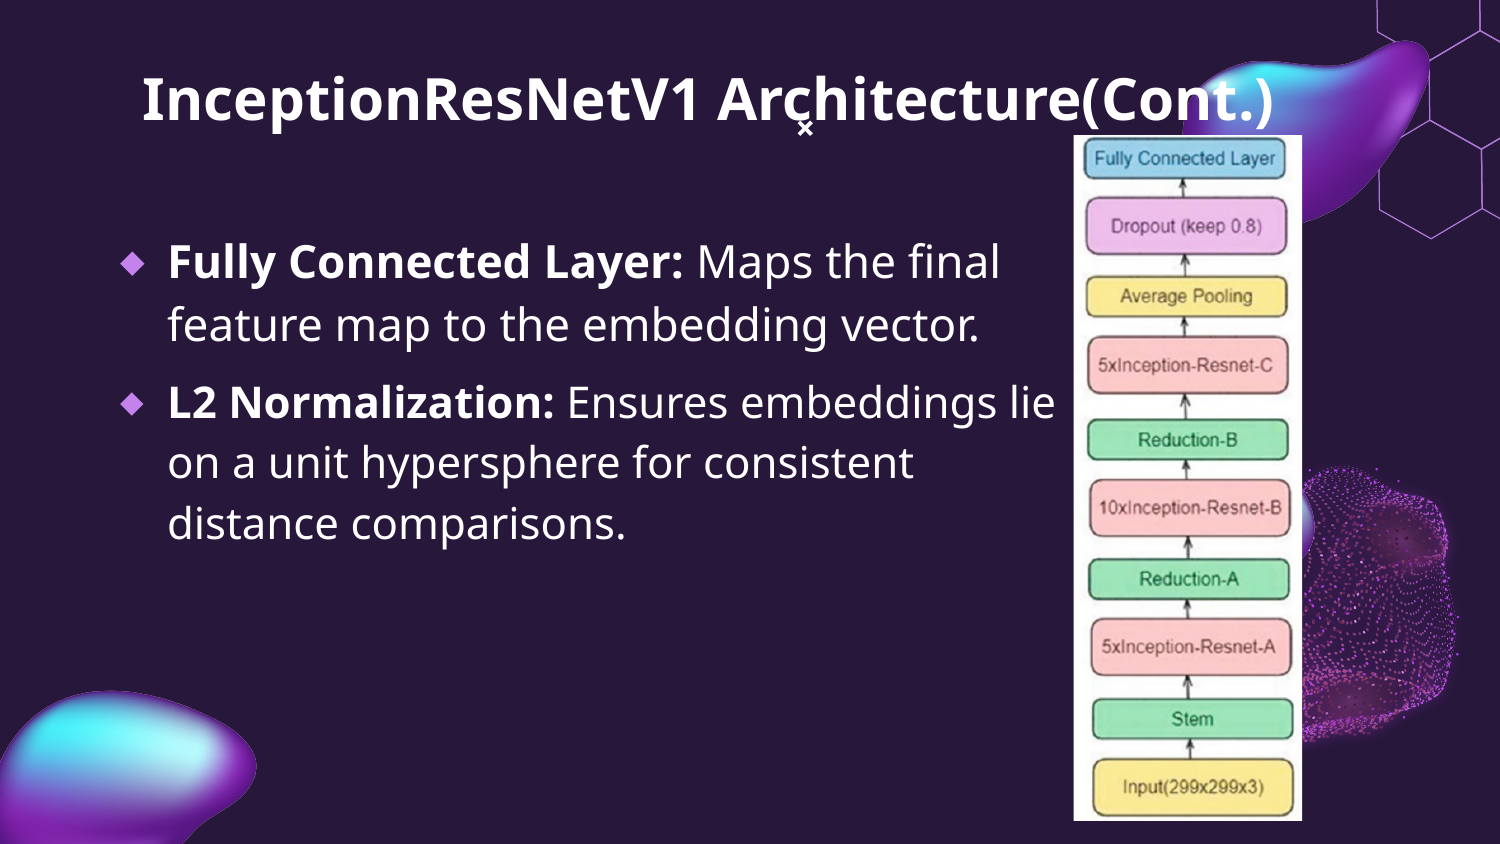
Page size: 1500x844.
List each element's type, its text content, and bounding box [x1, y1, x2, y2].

list Fully Connected Layer: Maps the final feature map to the embedding vector. L2 Normalization: Ensures embeddings lie on a unit hypersphere for consistent distance comparisons. [30, 208, 1068, 711]
title InceptionResNetV1 Architecture(Cont.) [127, 47, 1172, 142]
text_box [798, 121, 812, 135]
picture [1073, 0, 1470, 822]
picture [0, 666, 277, 844]
